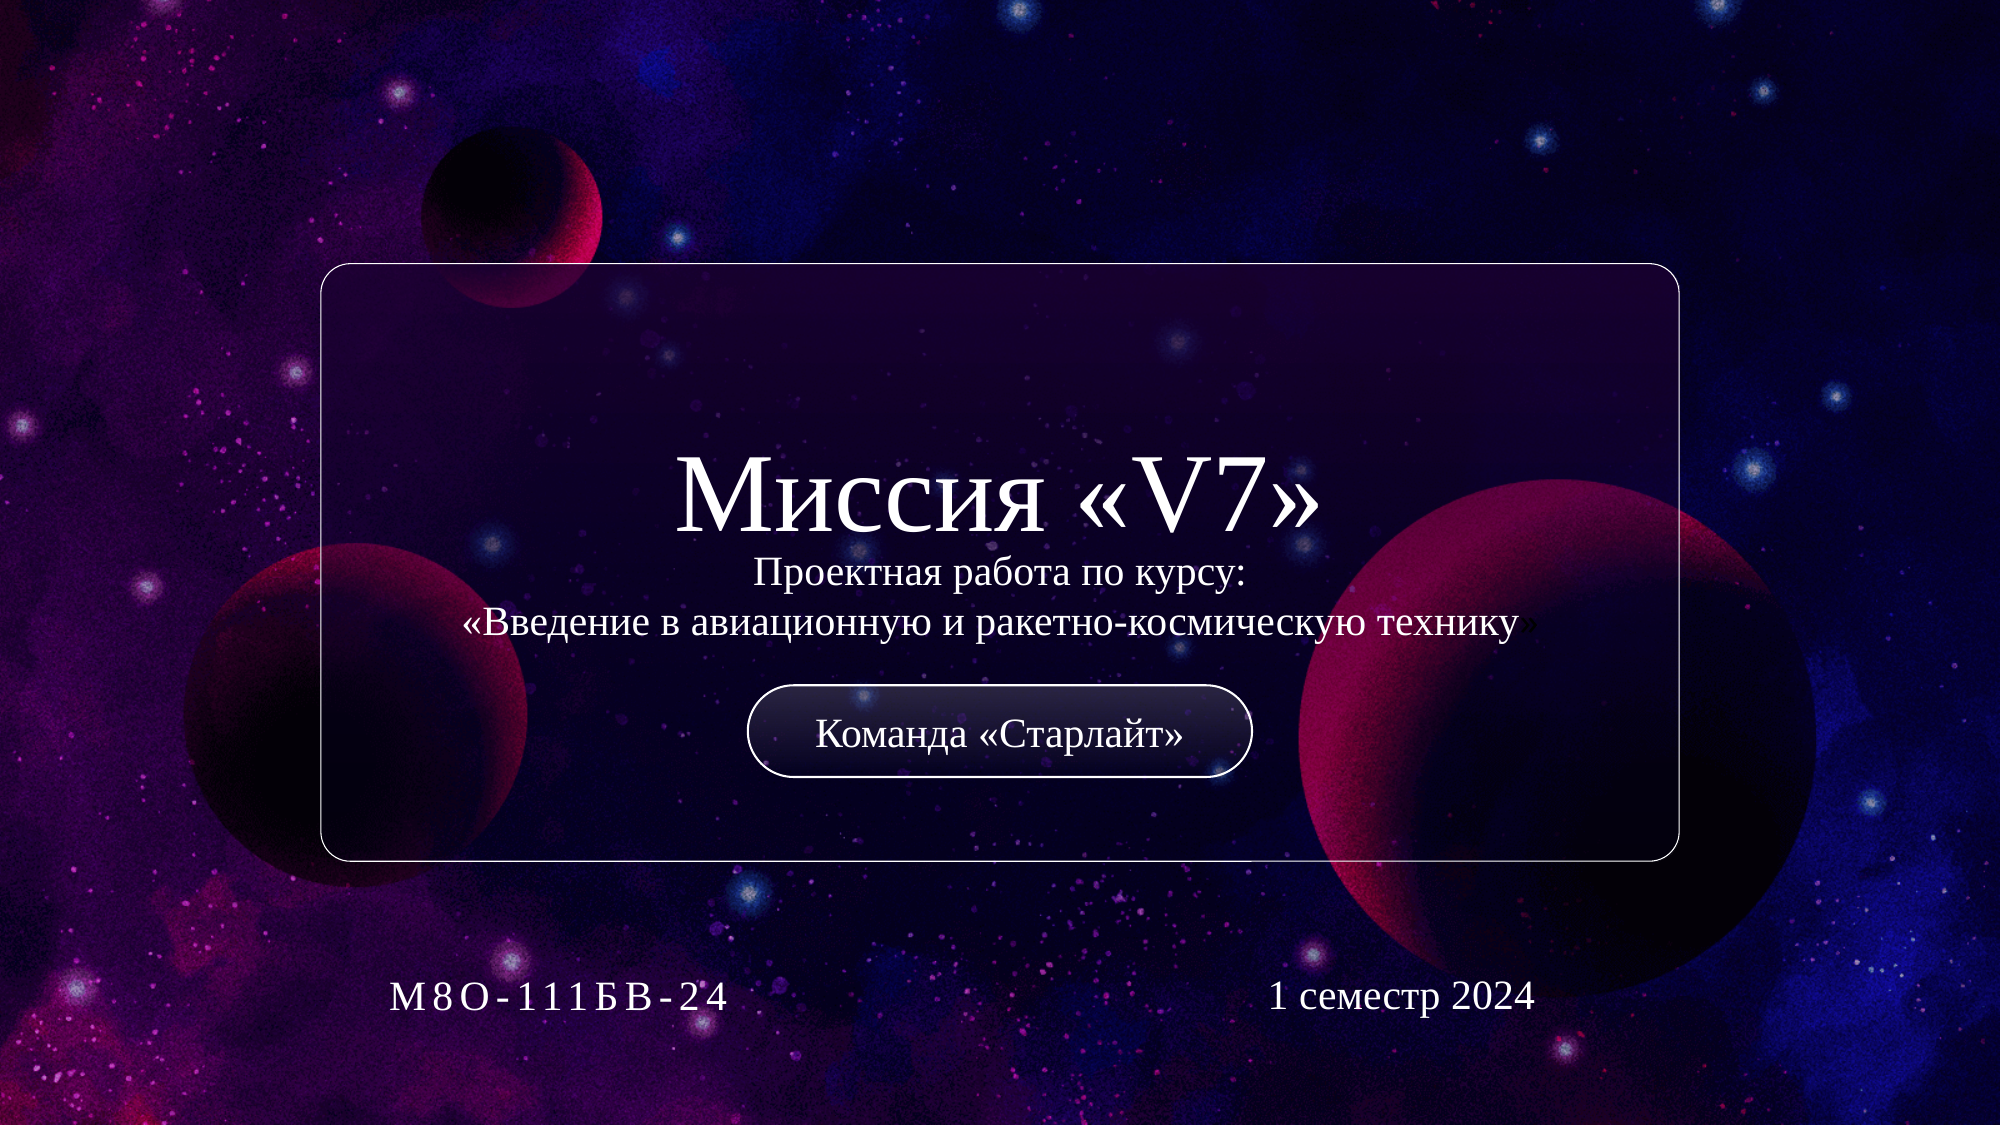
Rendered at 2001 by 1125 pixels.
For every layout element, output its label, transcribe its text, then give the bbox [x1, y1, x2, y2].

text_box М8О-111БВ-24 [368, 961, 748, 1026]
picture [0, 0, 2000, 1125]
text_box 1 семестр 2024 [1252, 960, 1551, 1026]
text_box Проектная работа по курсу: «Введение в авиационную и ракетно-космическую технику» [348, 536, 1652, 652]
text_box Миссия «V7» [348, 411, 1652, 536]
text_box Команда «Старлайт» [747, 685, 1253, 777]
